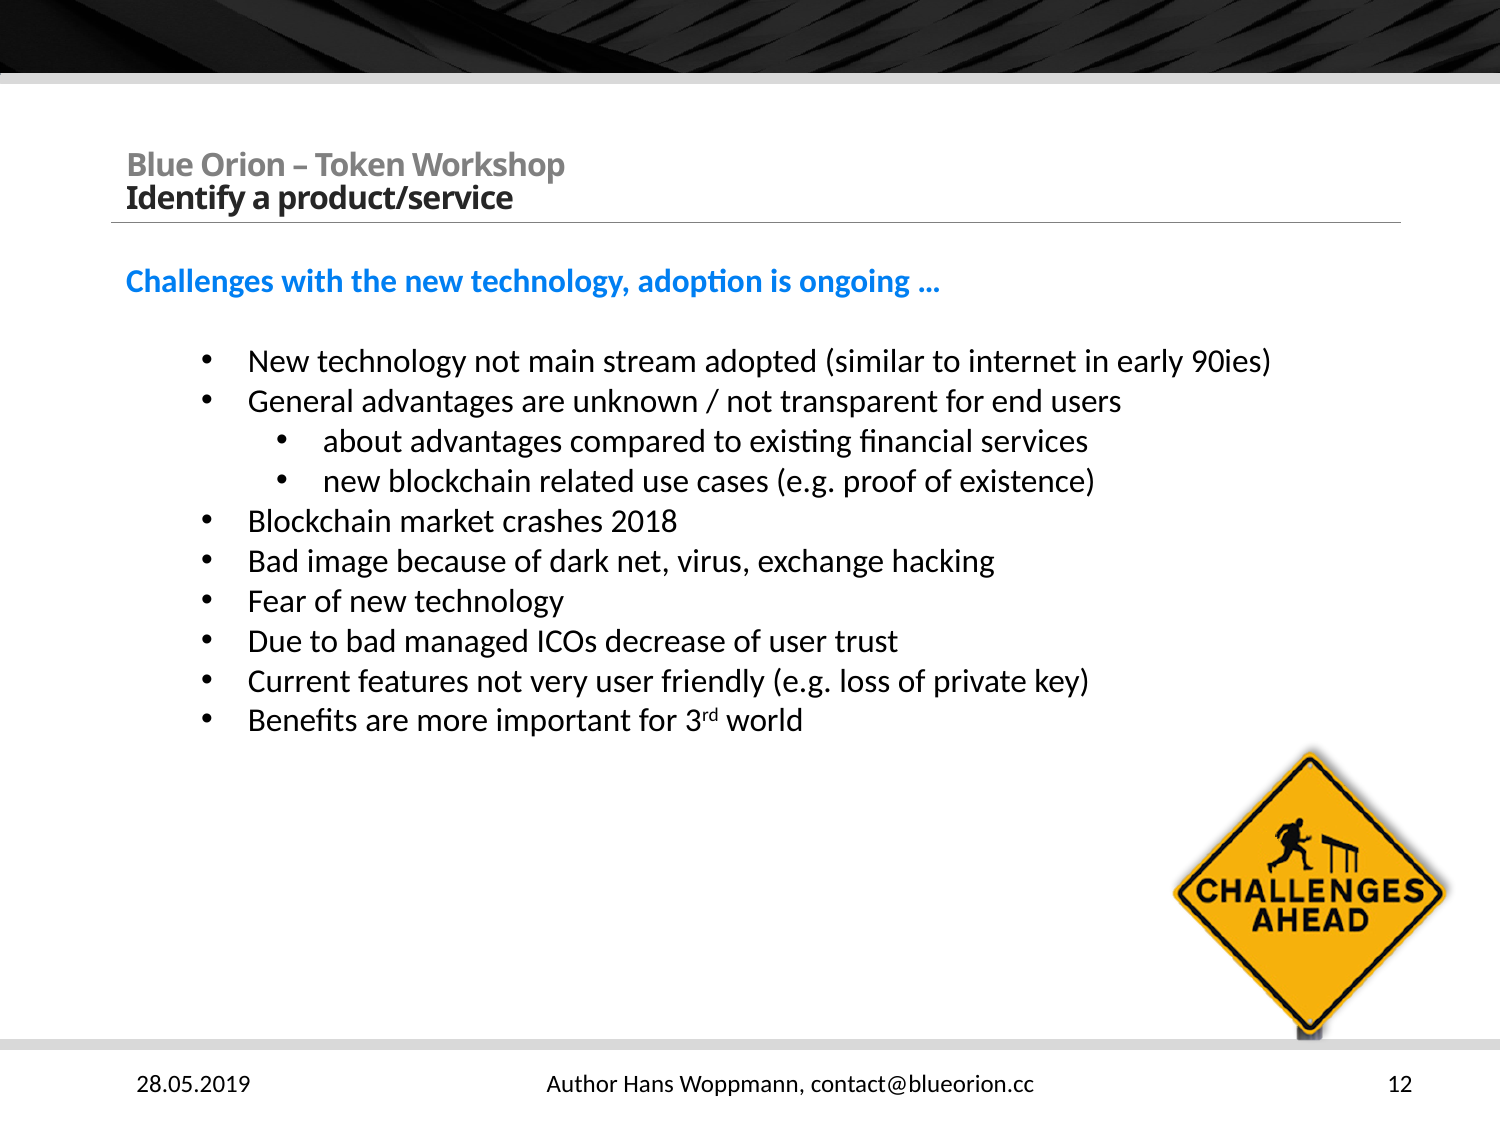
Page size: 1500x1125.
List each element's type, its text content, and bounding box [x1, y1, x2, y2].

title Blue Orion – Token Workshop Identify a product/service [111, 143, 1402, 224]
picture [0, 0, 1500, 73]
picture [1152, 740, 1473, 1051]
text_box Challenges with the new technology, adoption is ongoing … New technology not main stream adopted (similar to internet in early 90ies) General advantages are unknown / not transparent for end users about advantages compared to existing financial services new blockchain related use cases (e.g. proof of existence) Blockchain market crashes 2018 Bad image because of dark net, virus, exchange hacking Fear of new technology Due to bad managed ICOs decrease of user trust Current features not very user friendly (e.g. loss of private key) Benefits are more important for 3rd world [111, 252, 1343, 786]
